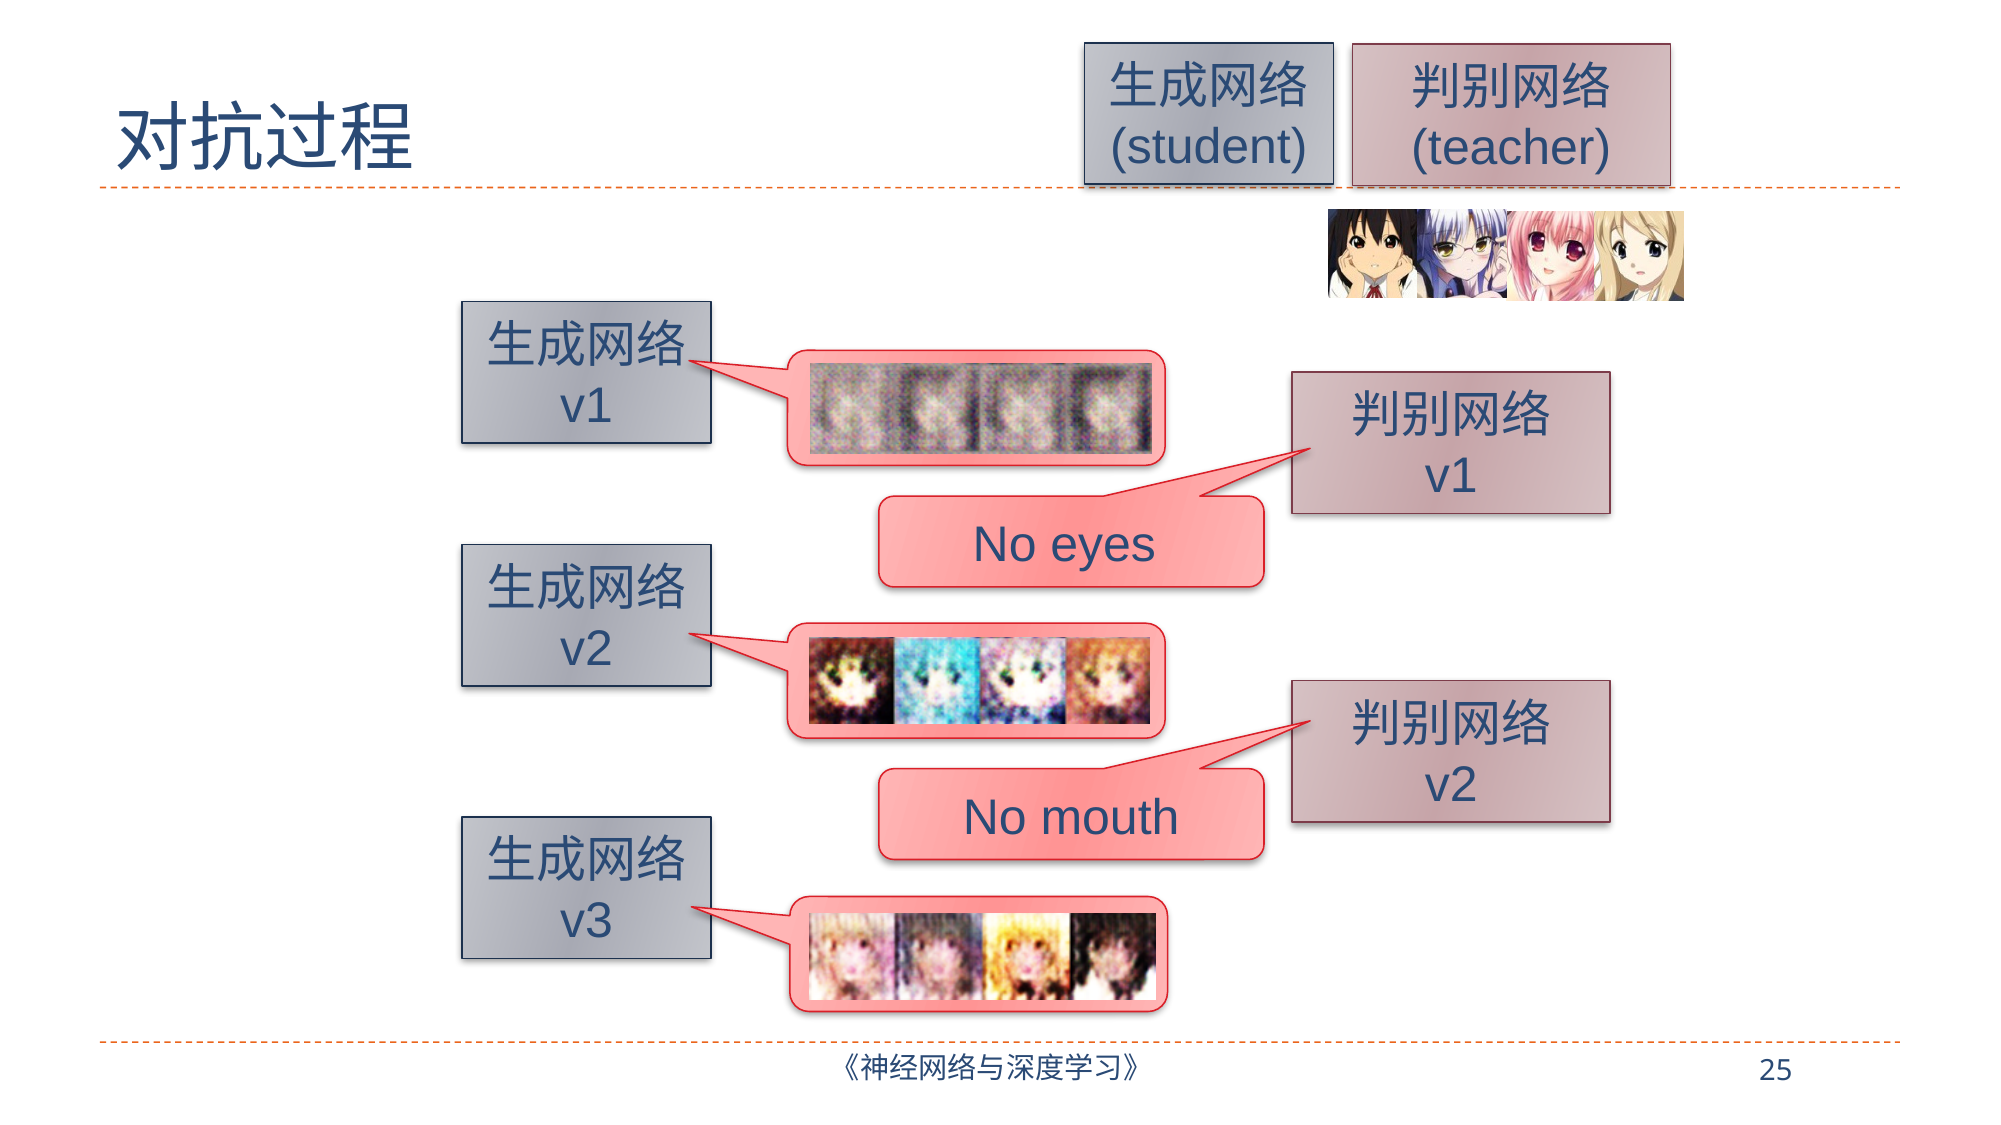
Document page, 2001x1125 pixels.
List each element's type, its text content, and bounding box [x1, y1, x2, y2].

text_box 判别网络 (teacher) [1352, 43, 1671, 186]
text_box 生成网络 v3 [461, 816, 712, 959]
picture [809, 637, 1150, 724]
text_box 判别网络 v1 [1291, 371, 1611, 514]
text_box 生成网络 v1 [461, 301, 712, 444]
text_box [690, 895, 1169, 1013]
text_box 判别网络 v2 [1291, 680, 1611, 823]
title 对抗过程 [99, 24, 1900, 188]
text_box 生成网络 (student) [1084, 42, 1334, 185]
text_box [688, 622, 1166, 739]
text_box No eyes [878, 447, 1311, 588]
picture [809, 913, 1156, 1000]
text_box No mouth [878, 720, 1311, 861]
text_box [1328, 209, 1684, 301]
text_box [787, 350, 1166, 466]
text_box 生成网络 v2 [461, 544, 712, 687]
